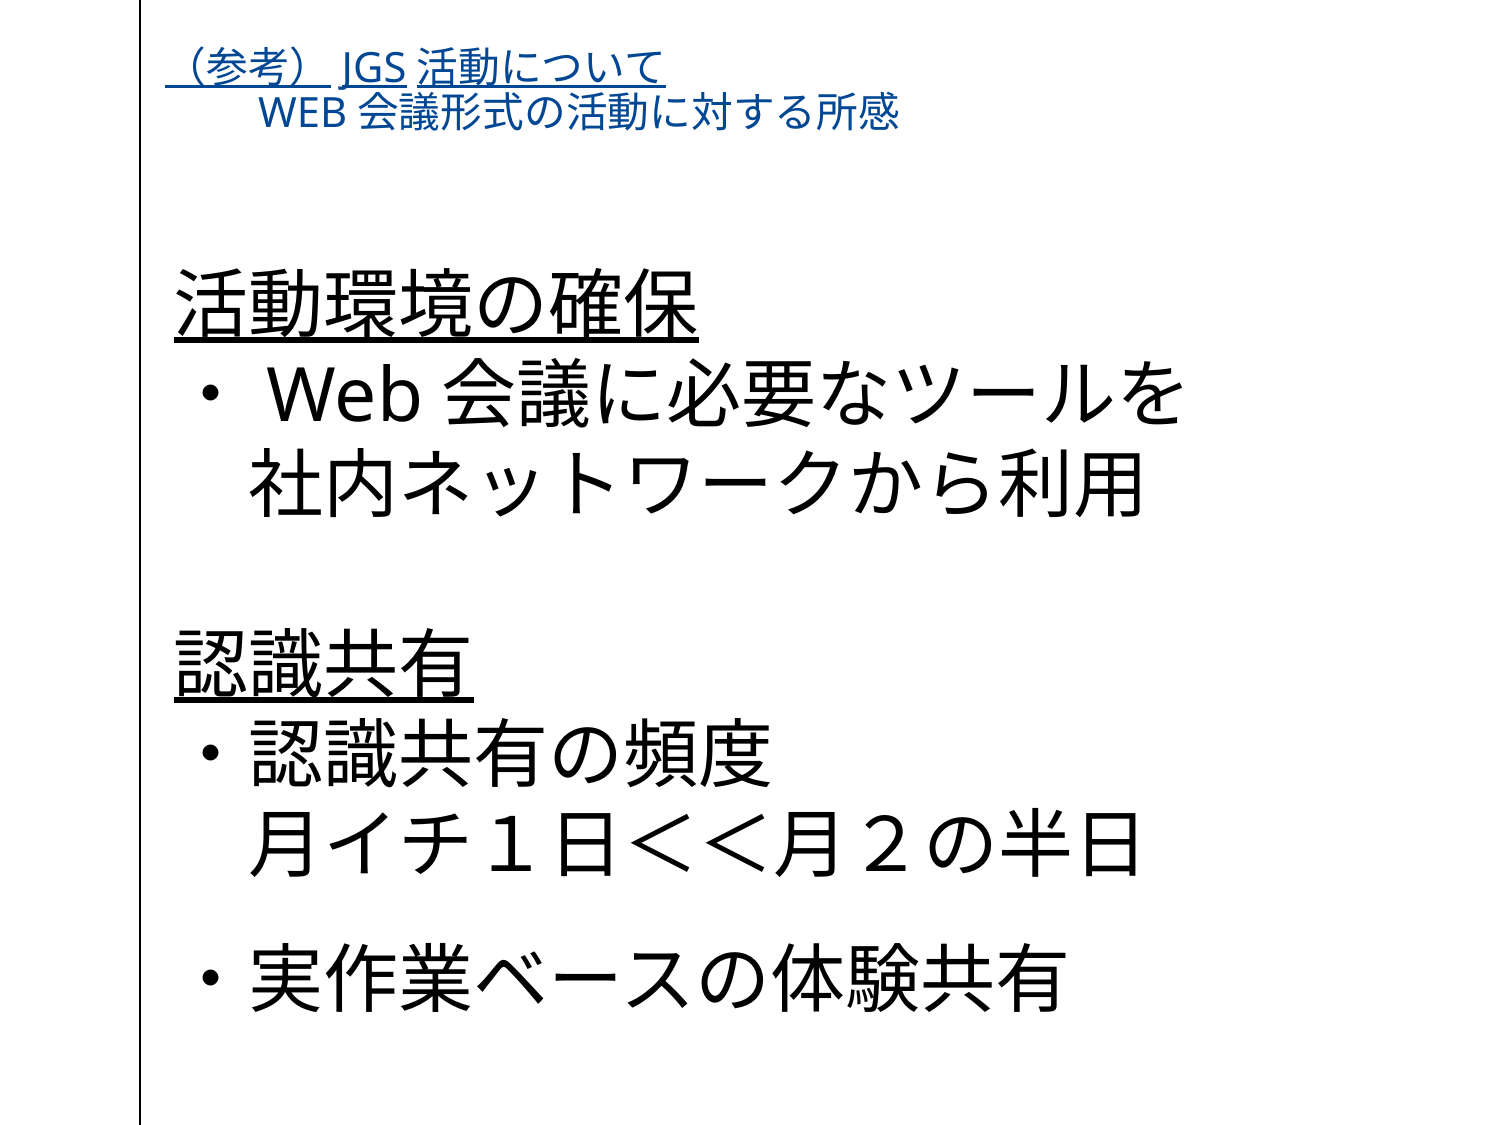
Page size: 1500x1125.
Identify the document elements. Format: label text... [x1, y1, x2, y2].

title （参考）JGS活動について WEB会議形式の活動に対する所感 [164, 38, 1452, 160]
text_box 活動環境の確保 ・Web会議に必要なツールを 社内ネットワークから利用 認識共有 ・認識共有の頻度 月イチ１日＜＜月２の半日 ・実作業ベースの体験共有 [158, 249, 1428, 1030]
